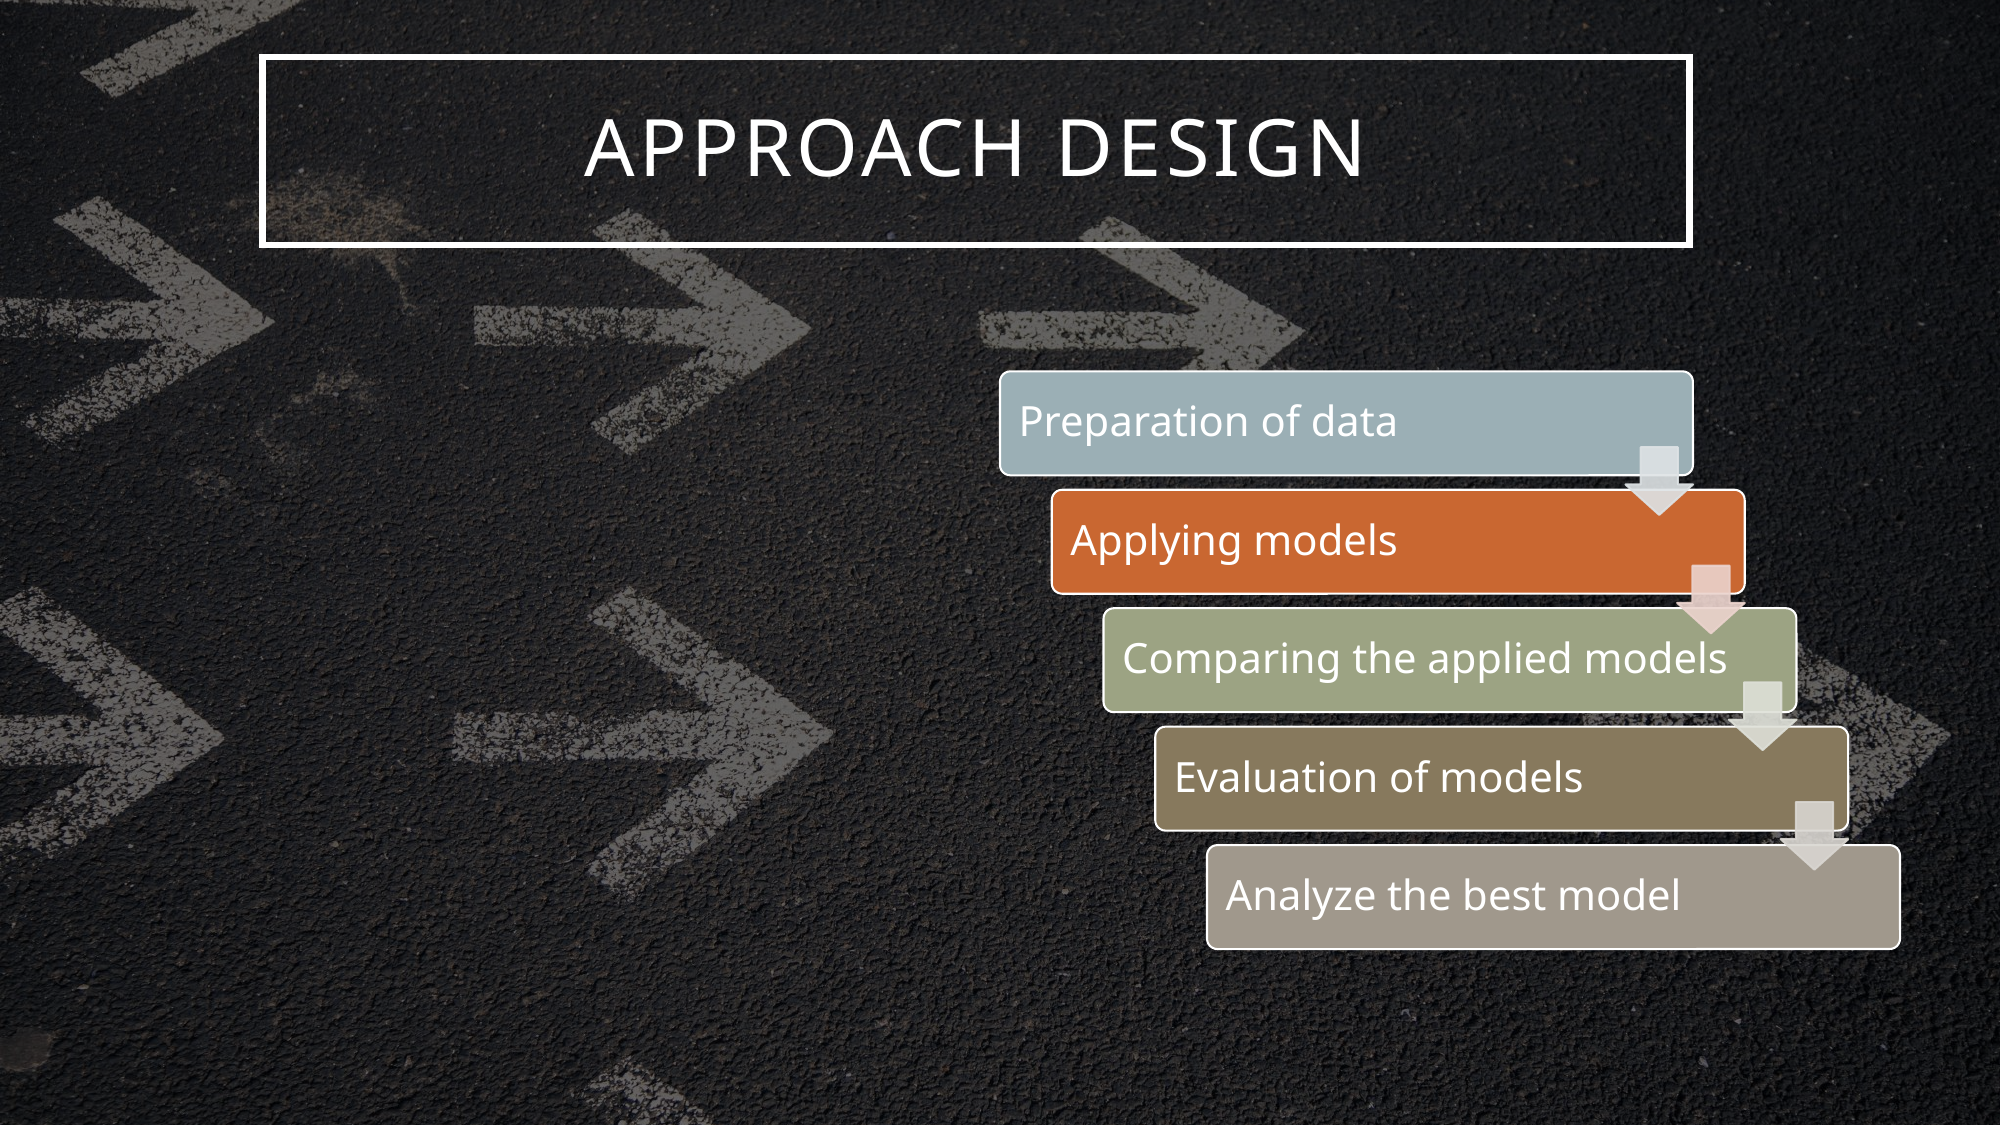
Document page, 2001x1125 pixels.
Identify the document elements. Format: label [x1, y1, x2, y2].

list [999, 371, 1900, 950]
picture [0, 0, 2000, 1125]
